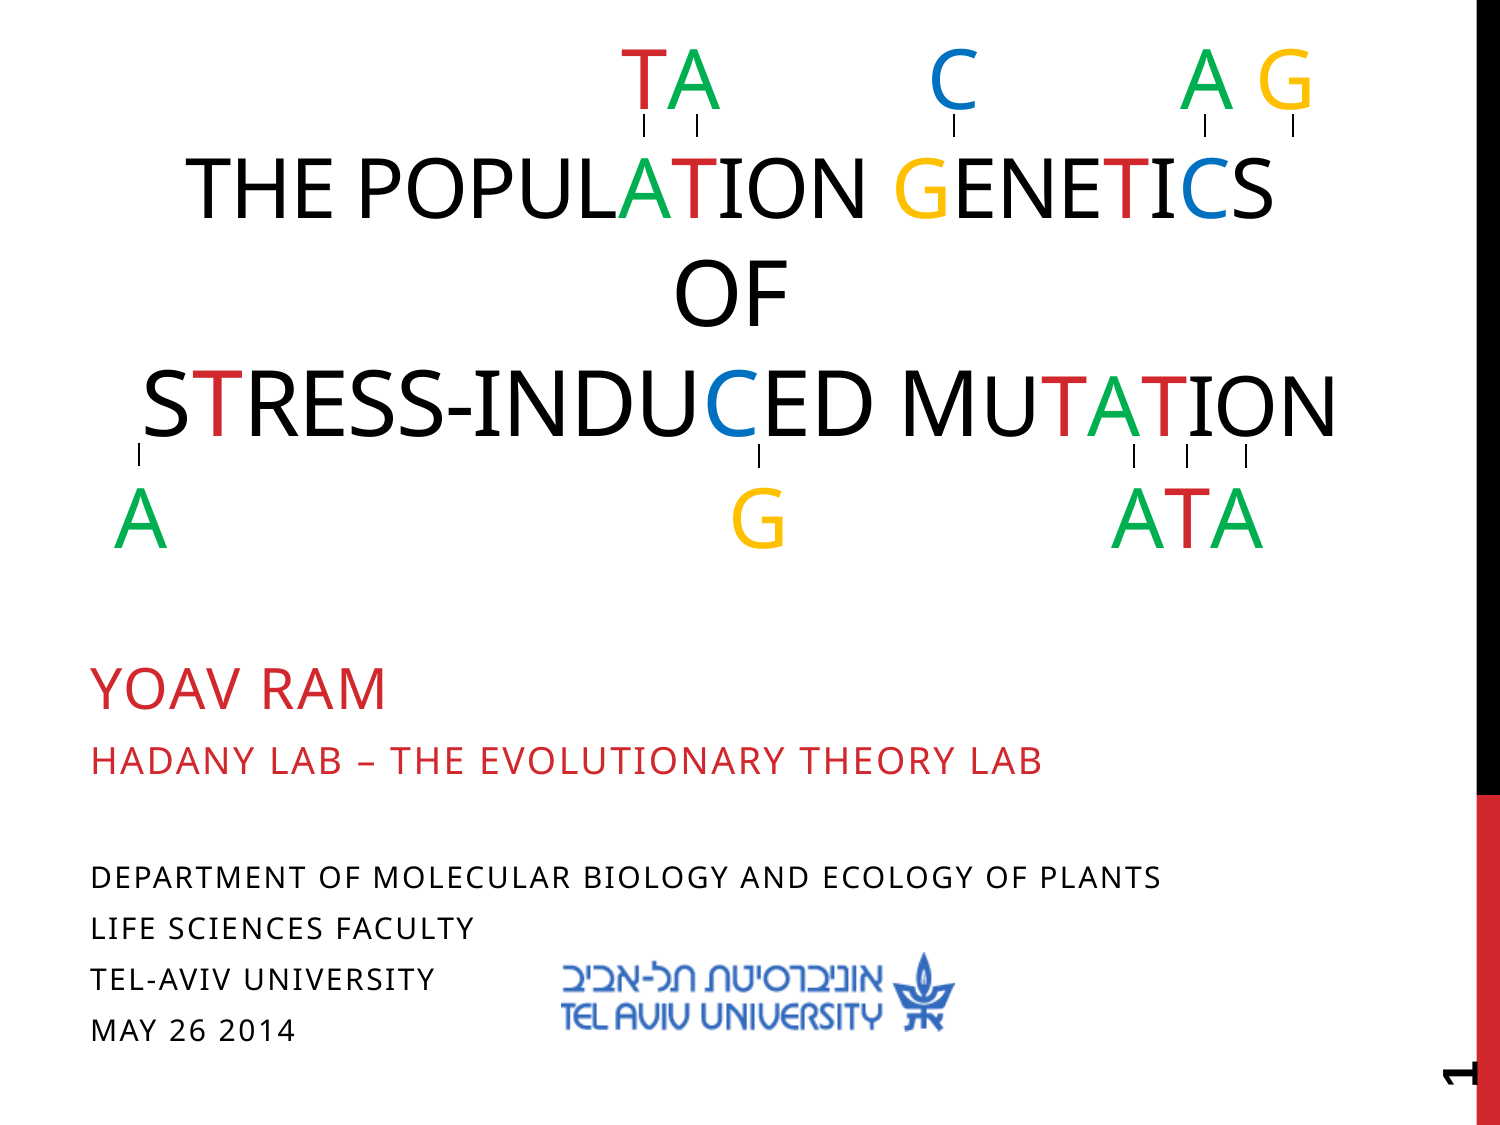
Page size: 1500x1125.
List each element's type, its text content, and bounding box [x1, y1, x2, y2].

text_box ATA [1096, 458, 1279, 573]
text_box C [913, 19, 996, 134]
text_box A G [1165, 19, 1332, 134]
text_box TA [606, 19, 736, 134]
text_box G [713, 458, 804, 573]
title The population genetics of StRESS-induced Mutation [0, 0, 1483, 675]
text_box A [99, 458, 183, 573]
slide_number 1 [1427, 887, 1488, 1104]
picture [560, 951, 956, 1033]
subtitle Yoav ram Hadany lab – the Evolutionary theory lab Department of Molecular biology and ecology of plants Life sciences faculty Tel-aviv University May 26 2014 [75, 645, 1200, 1083]
